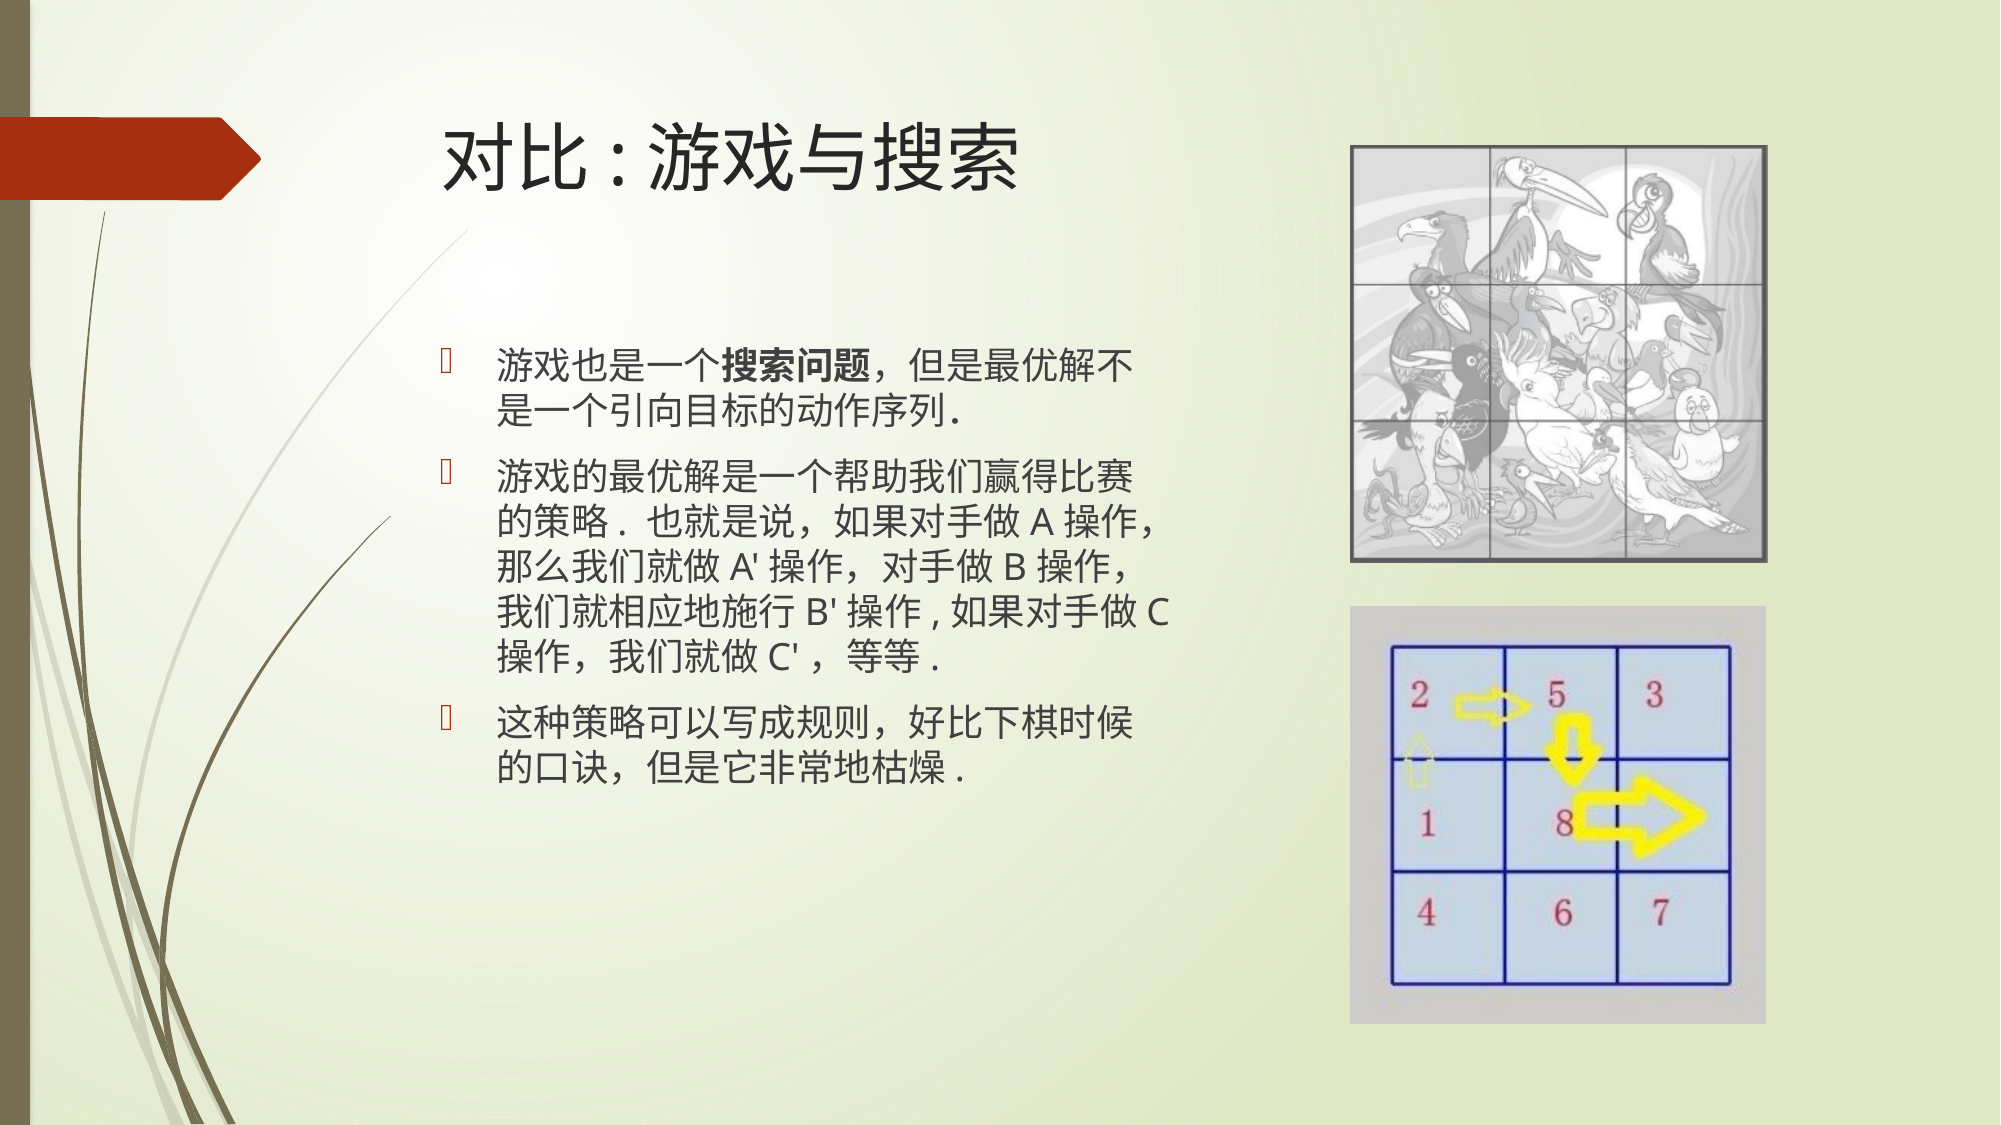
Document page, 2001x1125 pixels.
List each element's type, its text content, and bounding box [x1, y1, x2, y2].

list 游戏也是一个搜索问题，但是最优解不是一个引向目标的动作序列． 游戏的最优解是一个帮助我们赢得比赛的策略. 也就是说，如果对手做A操作，那么我们就做A'操作，对手做B操作，我们就相应地施行B'操作,如果对手做C操作，我们就做C'，等等. 这种策略可以写成规则，好比下棋时候的口诀，但是它非常地枯燥. [424, 334, 1186, 970]
picture [1350, 606, 1766, 1024]
picture [1350, 145, 1768, 563]
title 对比:游戏与搜索 [425, 102, 1186, 313]
